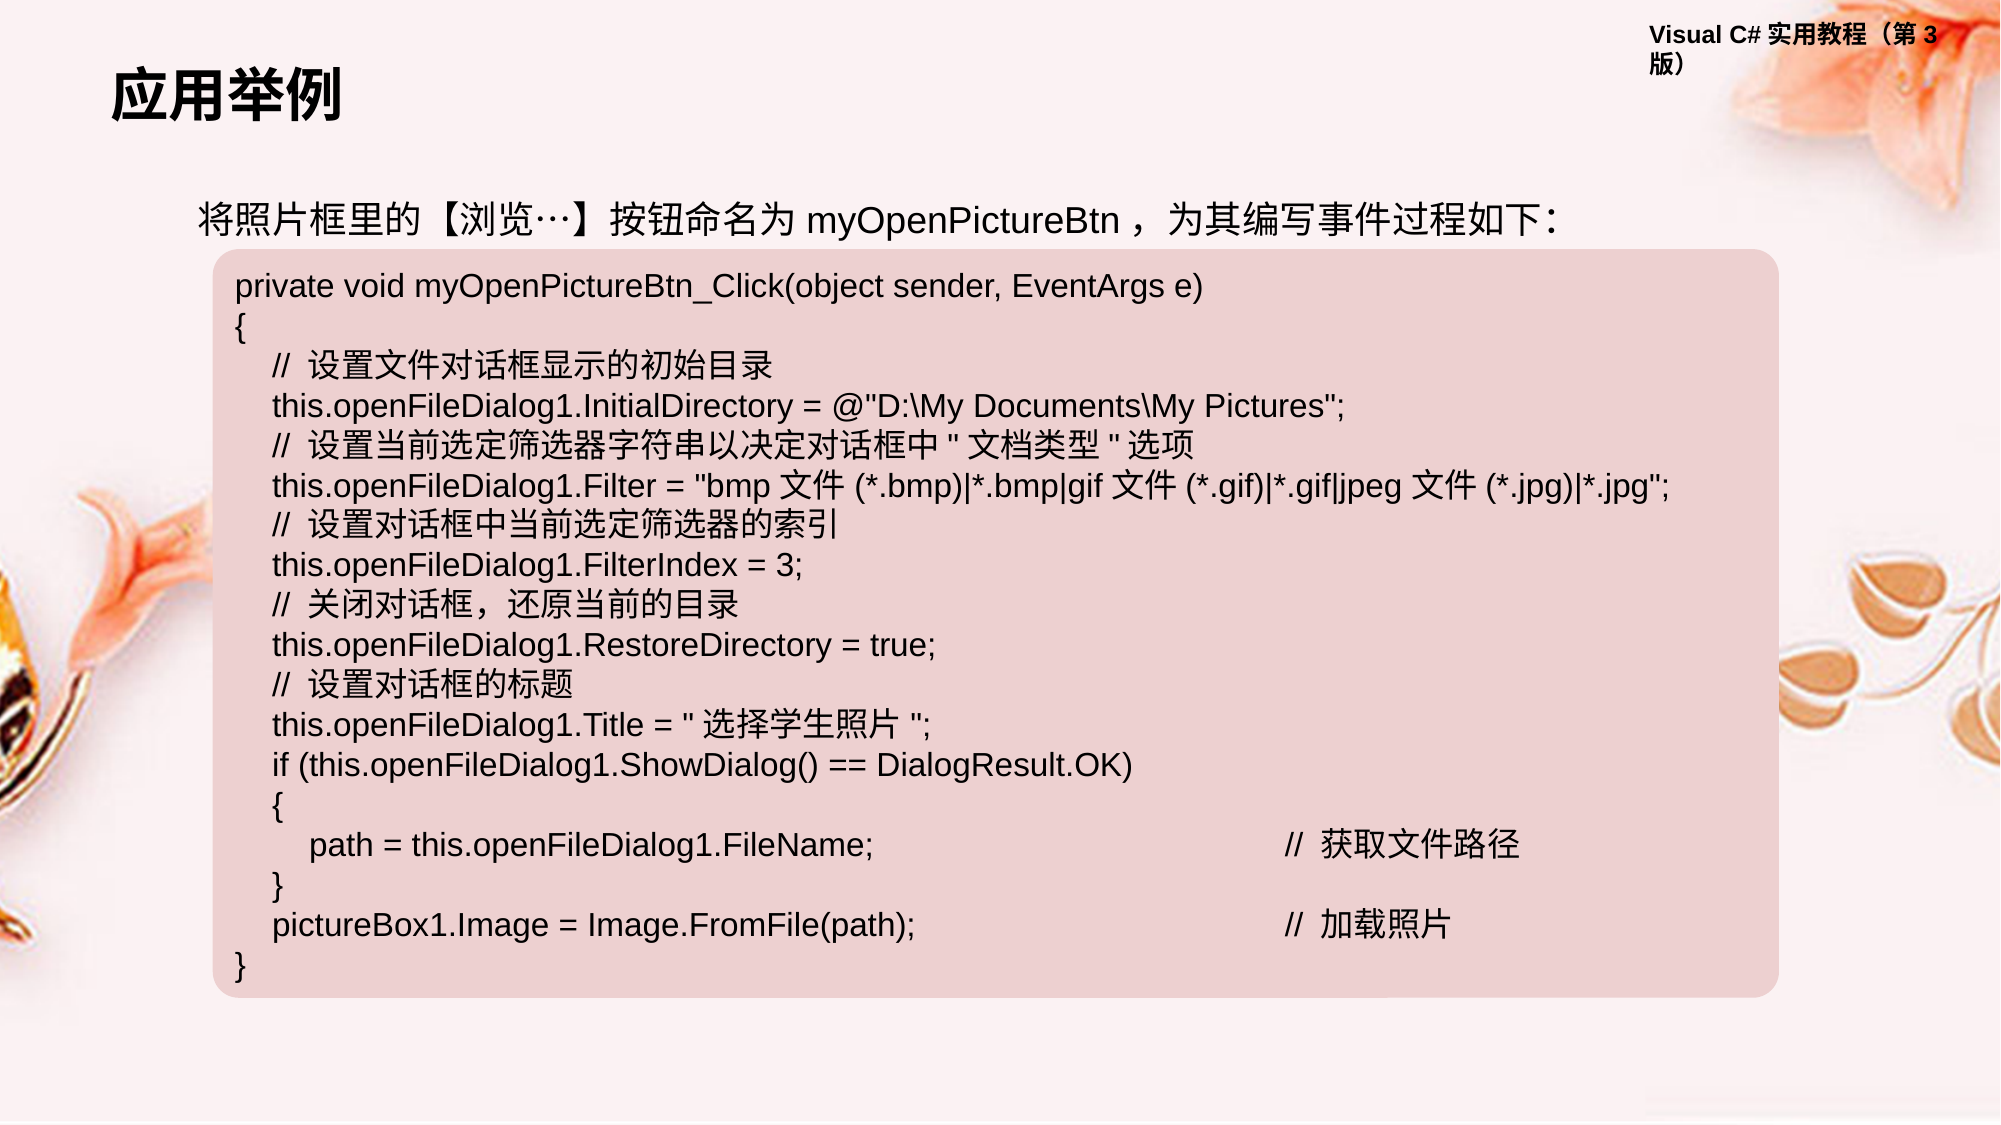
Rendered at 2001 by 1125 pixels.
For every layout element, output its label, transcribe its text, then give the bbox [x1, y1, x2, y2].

picture [0, 0, 2001, 1125]
text_box 应用举例 [96, 58, 1047, 136]
text_box private void myOpenPictureBtn_Click(object sender, EventArgs e) { // 设置文件对话框显示的初始目录 this.openFileDialog1.InitialDirectory = @"D:\My Documents\My Pictures"; // 设置当前选定筛选器字符串以决定对话框中"文档类型"选项 this.openFileDialog1.Filter = "bmp文件(*.bmp)|*.bmp|gif文件(*.gif)|*.gif|jpeg文件(*.jpg)|*.jpg"; // 设置对话框中当前选定筛选器的索引 this.openFileDialog1.FilterIndex = 3; // 关闭对话框，还原当前的目录 this.openFileDialog1.RestoreDirectory = true; // 设置对话框的标题 this.openFileDialog1.Title = "选择学生照片"; if (this.openFileDialog1.ShowDialog() == DialogResult.OK) { path = this.openFileDialog1.FileName; // 获取文件路径 } pictureBox1.Image = Image.FromFile(path); // 加载照片 } [212, 249, 1779, 998]
text_box 将照片框里的【浏览…】按钮命名为myOpenPictureBtn，为其编写事件过程如下： [182, 188, 1657, 249]
